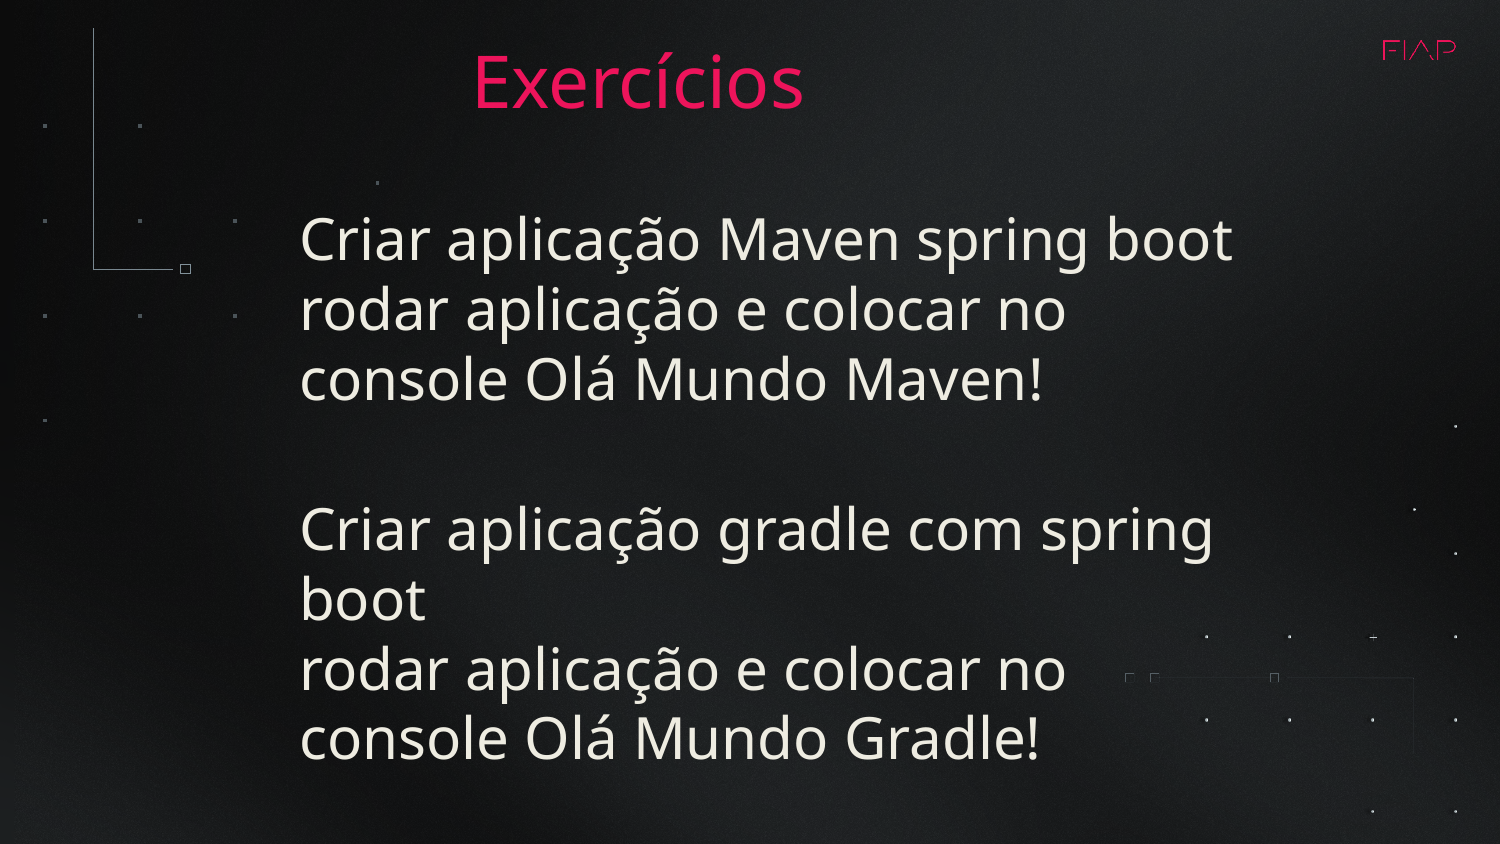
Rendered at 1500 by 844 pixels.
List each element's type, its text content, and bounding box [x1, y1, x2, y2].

text_box Criar aplicação gradle com spring boot rodar aplicação e colocar no console Olá Mundo Gradle! [284, 484, 1120, 780]
text_box Criar aplicação Maven spring boot rodar aplicação e colocar no console Olá Mundo Maven! [383, 194, 1285, 420]
text_box Exercícios [456, 28, 1457, 131]
picture [0, 0, 1500, 844]
